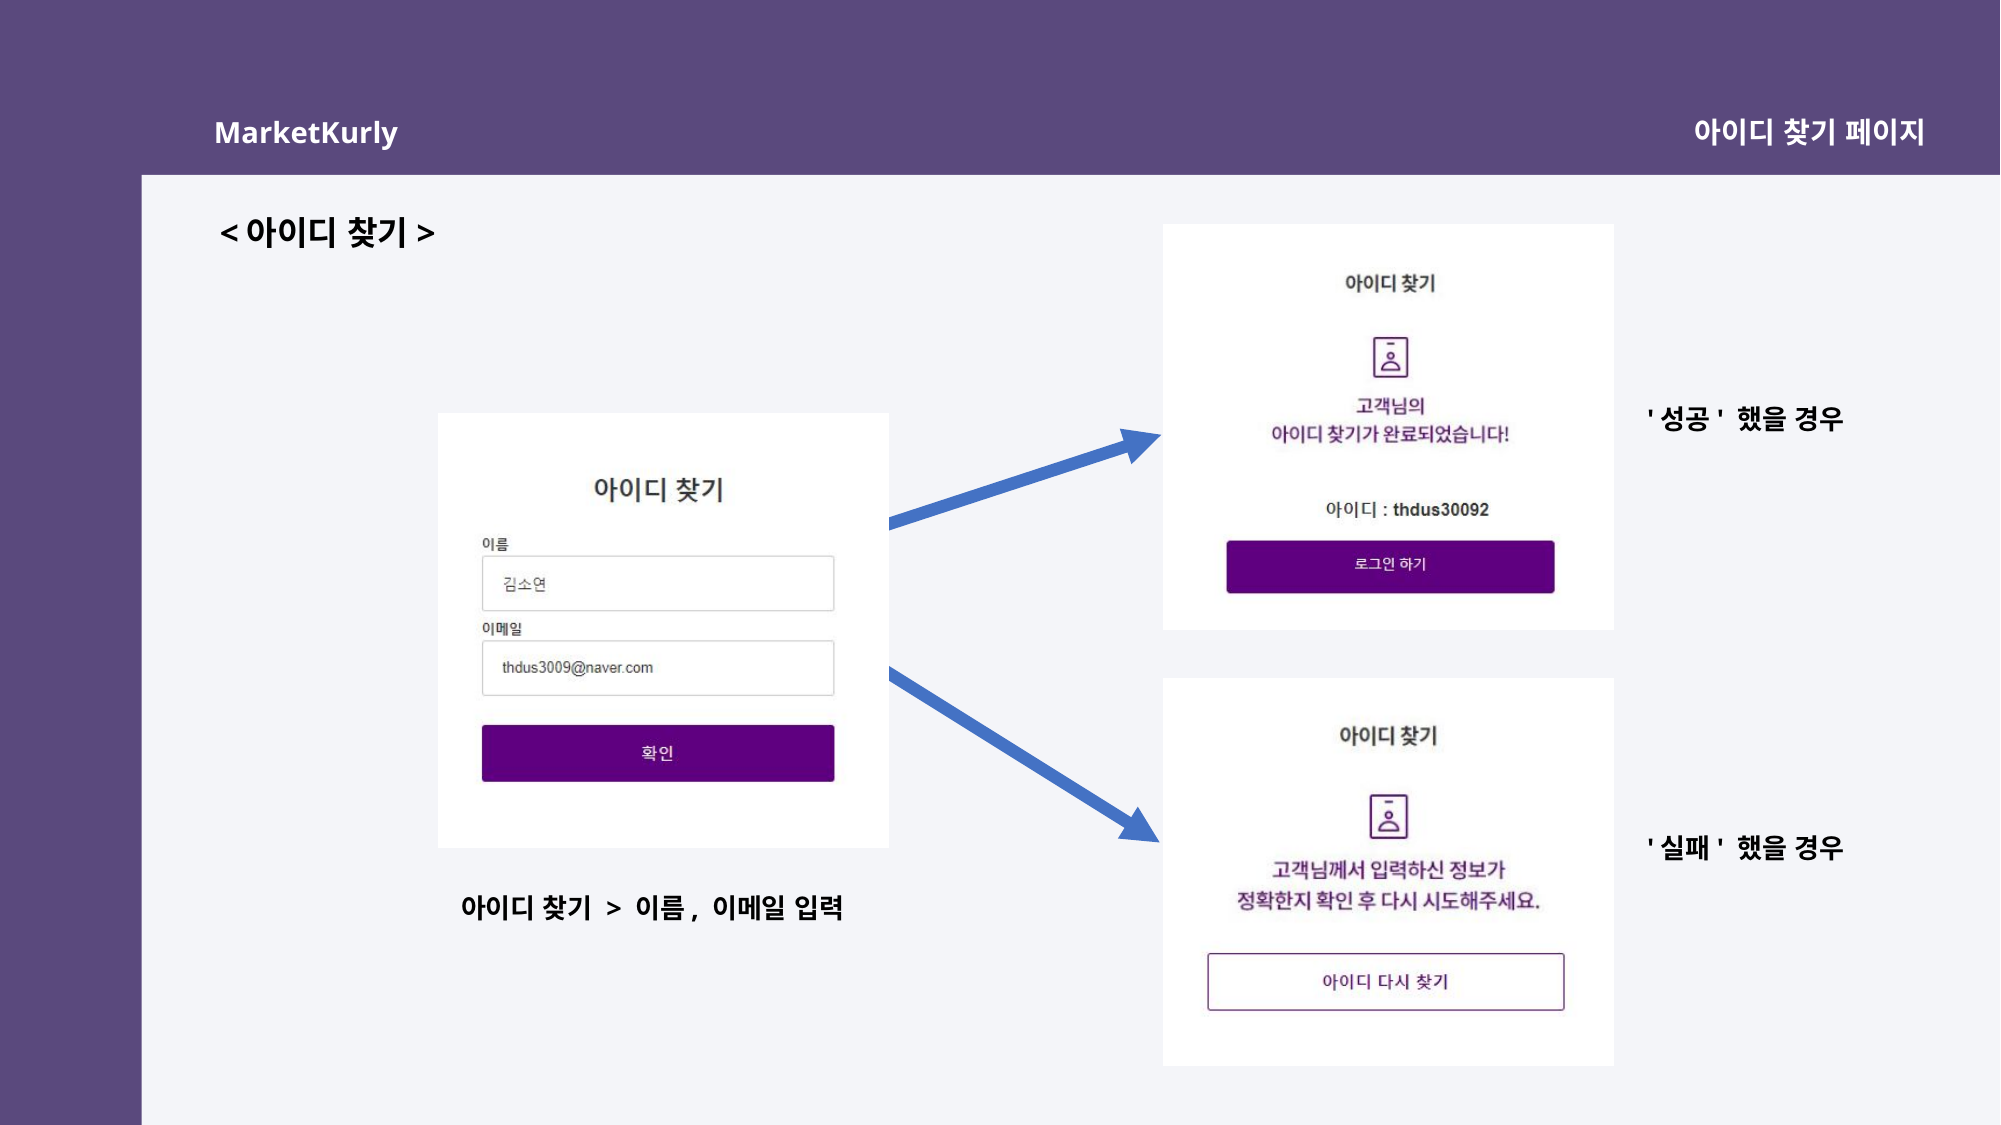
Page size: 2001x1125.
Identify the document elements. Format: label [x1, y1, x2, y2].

text_box [141, 72, 2000, 1125]
text_box [889, 668, 1160, 843]
picture [1163, 224, 1614, 631]
text_box [889, 434, 1162, 527]
picture [438, 413, 889, 848]
picture [1163, 678, 1614, 1066]
